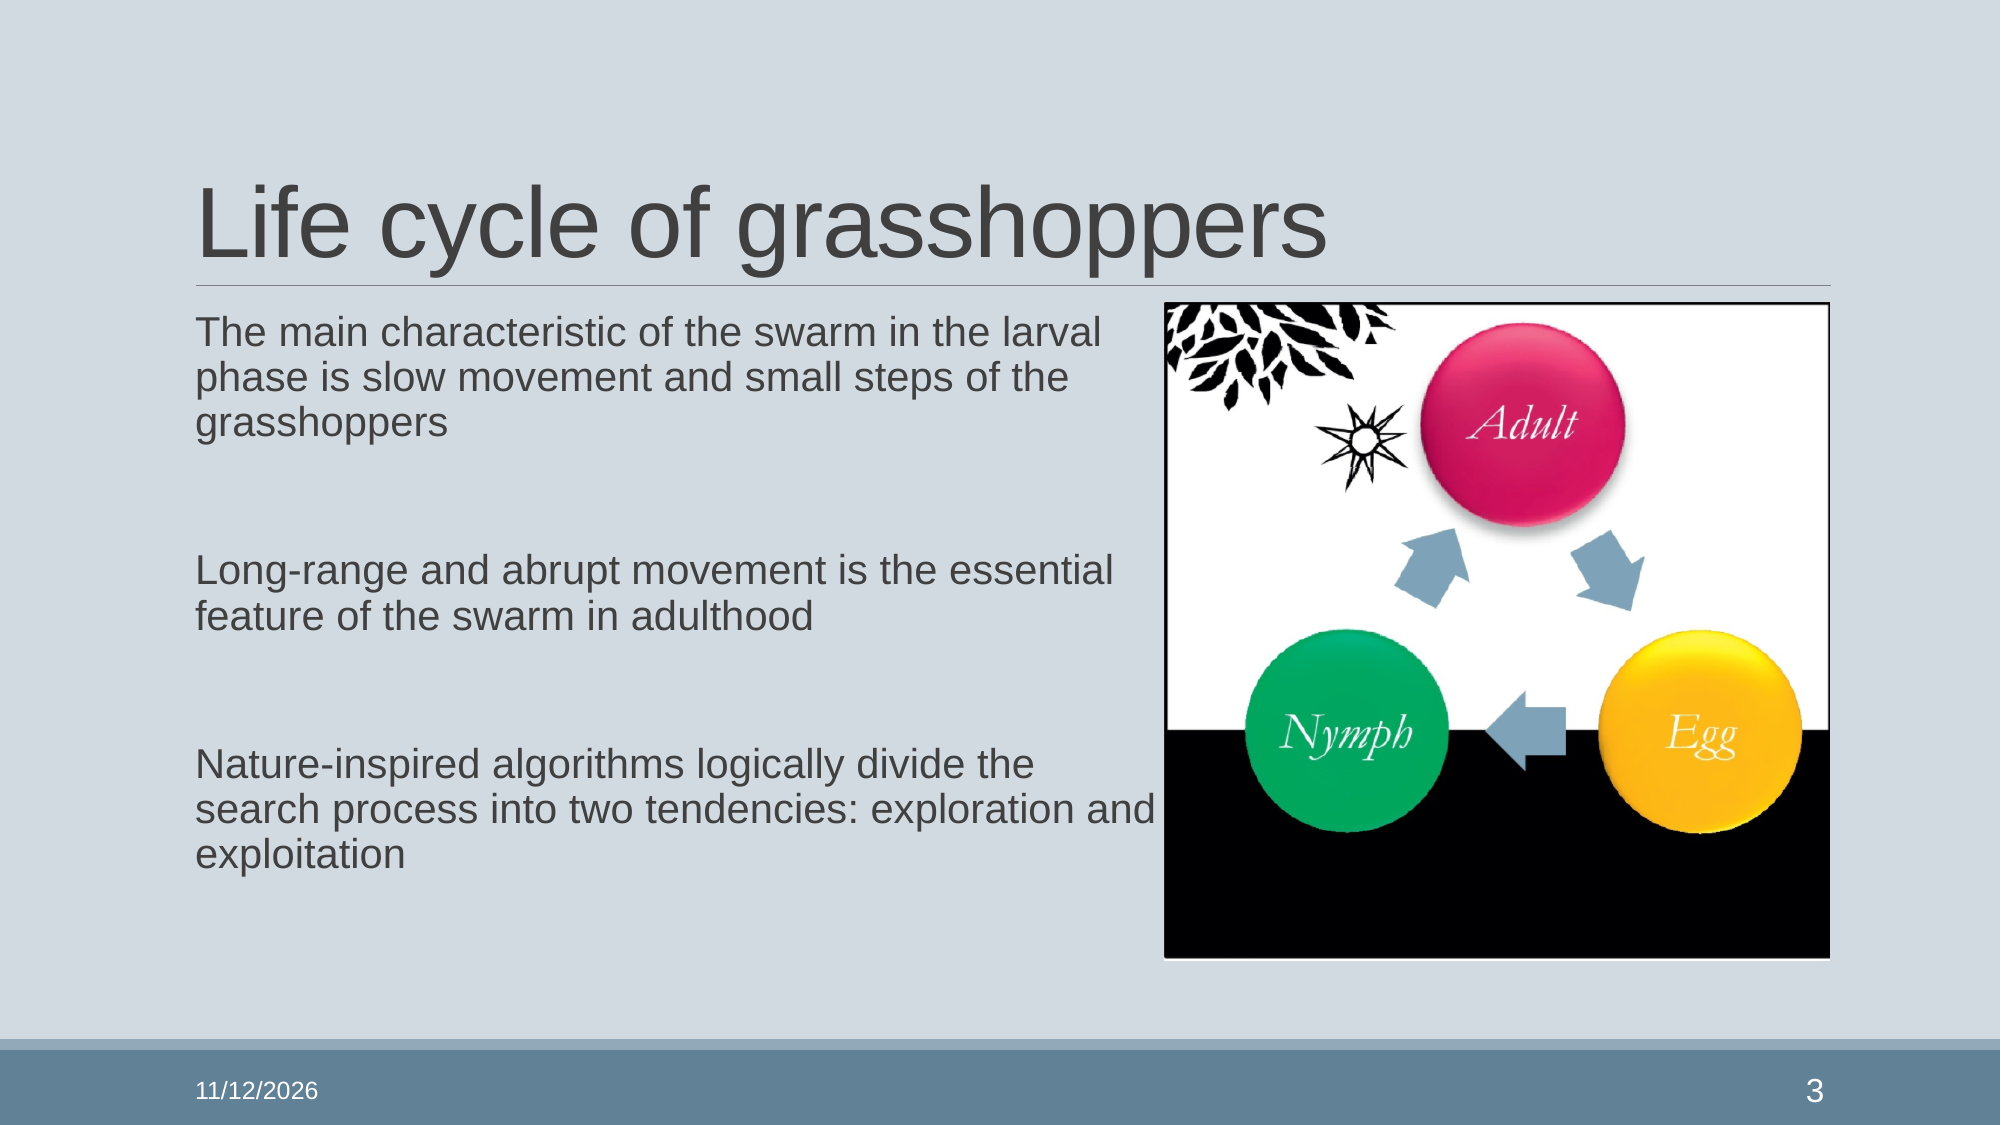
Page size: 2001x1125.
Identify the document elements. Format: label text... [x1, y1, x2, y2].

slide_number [180, 1059, 586, 1120]
list The main characteristic of the swarm in the larval phase is slow movement and small steps of the grasshoppers Long-range and abrupt movement is the essential feature of the swarm in adulthood Nature-inspired algorithms logically divide the search process into two tendencies: exploration and exploitation [180, 302, 1162, 963]
title Life cycle of grasshoppers [180, 47, 1830, 285]
picture [1163, 302, 1831, 962]
slide_number 3 [1624, 1059, 1840, 1120]
